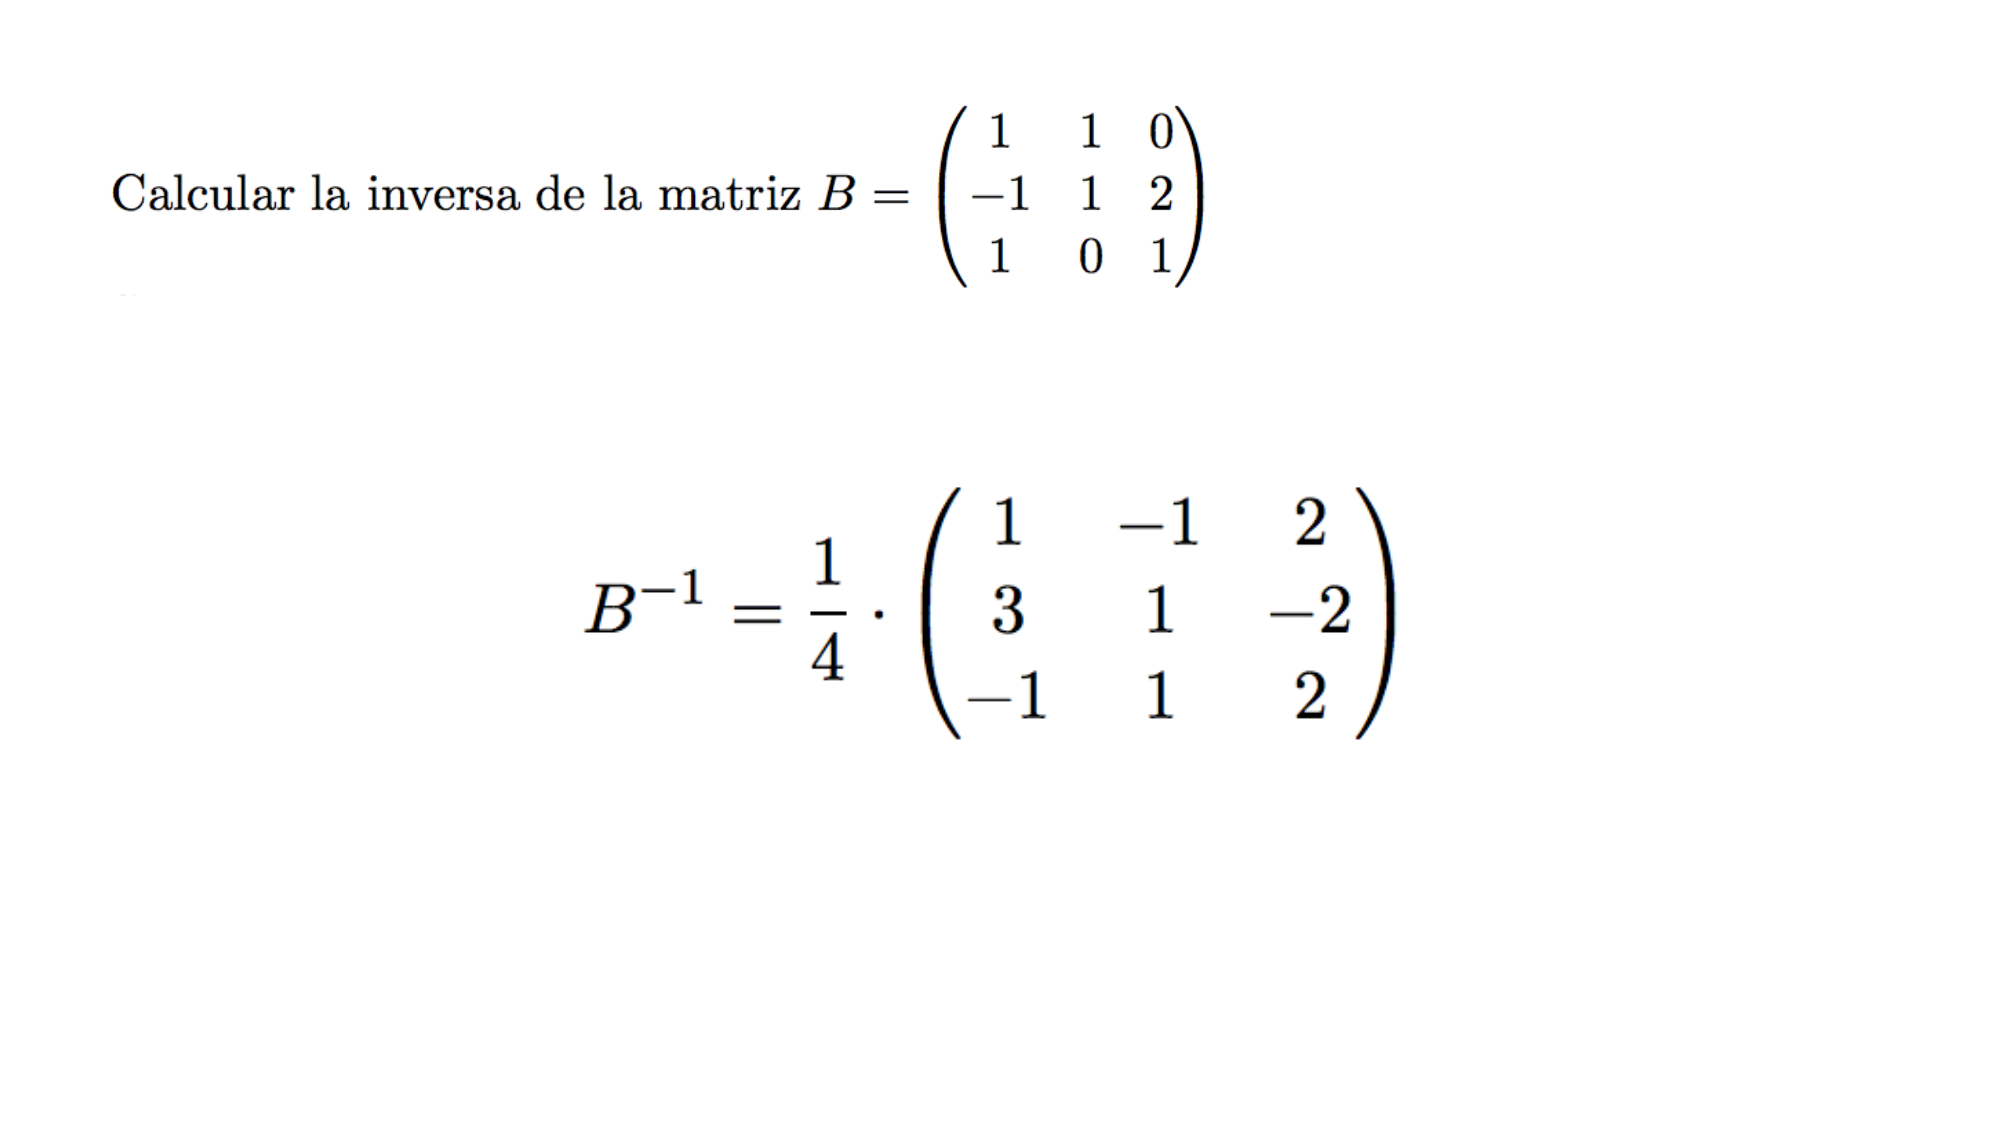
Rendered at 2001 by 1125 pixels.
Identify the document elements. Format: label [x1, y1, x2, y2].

list [577, 465, 1406, 755]
picture [108, 102, 1214, 296]
